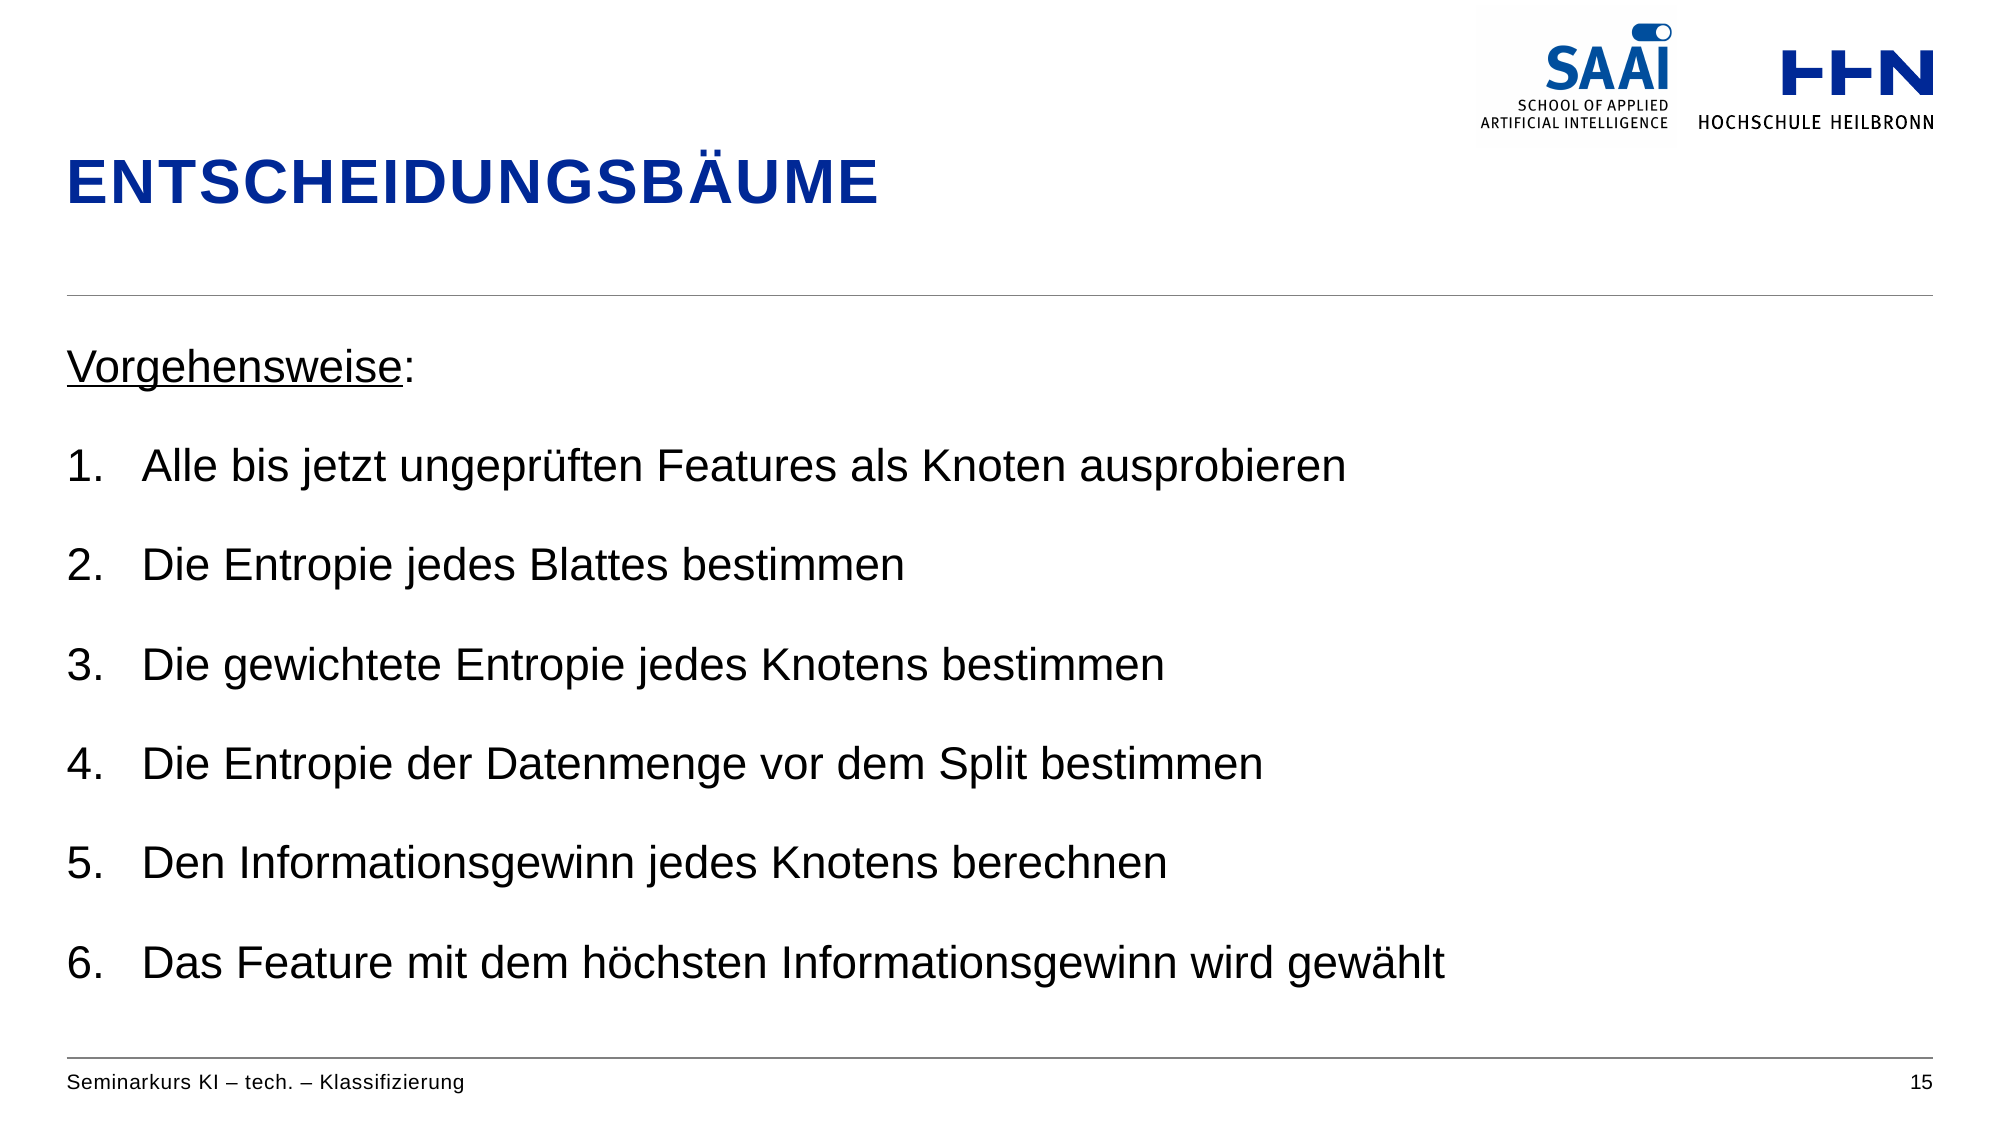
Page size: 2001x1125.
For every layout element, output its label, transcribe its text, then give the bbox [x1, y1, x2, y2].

title Entscheidungsbäume [66, 147, 1933, 290]
slide_number 15 [1621, 1068, 1933, 1105]
list Vorgehensweise: Alle bis jetzt ungeprüften Features als Knoten ausprobieren Die Entropie jedes Blattes bestimmen Die gewichtete Entropie jedes Knotens bestimmen Die Entropie der Datenmenge vor dem Split bestimmen Den Informationsgewinn jedes Knotens berechnen Das Feature mit dem höchsten Informationsgewinn wird gewählt [66, 333, 1933, 1025]
footer Seminarkurs KI – tech. – Klassifizierung [66, 1068, 1277, 1105]
picture [1476, 5, 1677, 147]
